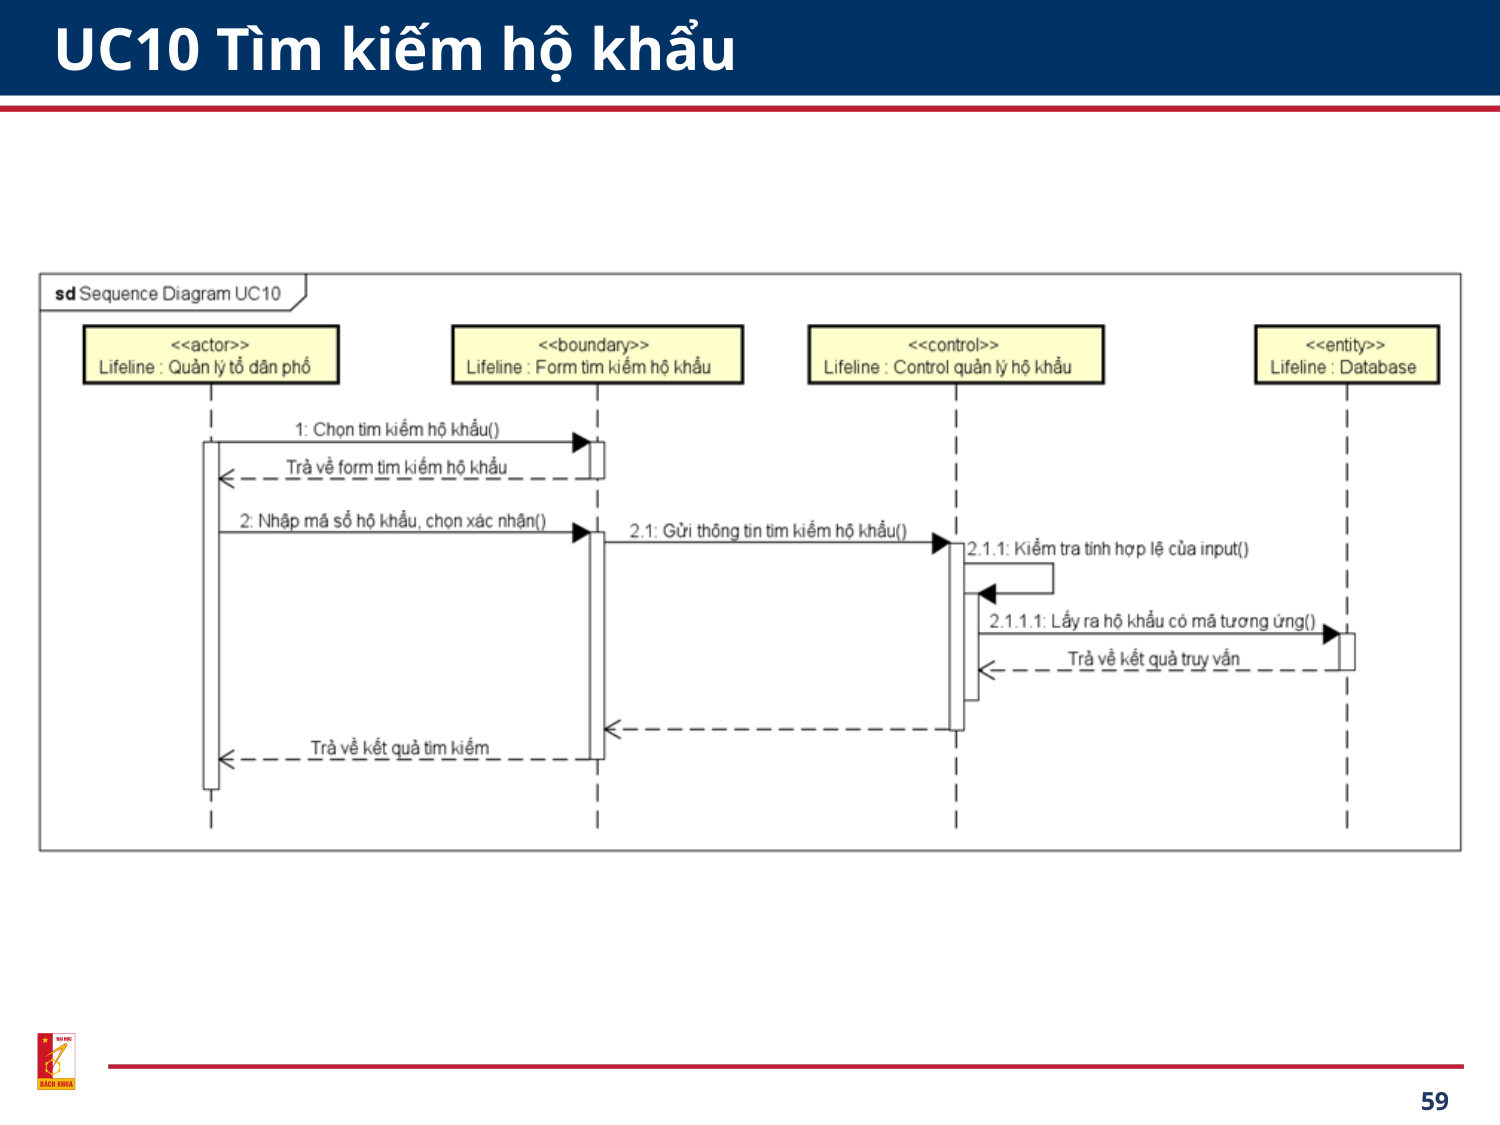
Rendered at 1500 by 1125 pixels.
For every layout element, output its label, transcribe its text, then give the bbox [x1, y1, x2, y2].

picture [0, 0, 1500, 1125]
title UC10 Tìm kiếm hộ khẩu [38, 12, 1462, 87]
slide_number 59 [1126, 1078, 1464, 1125]
